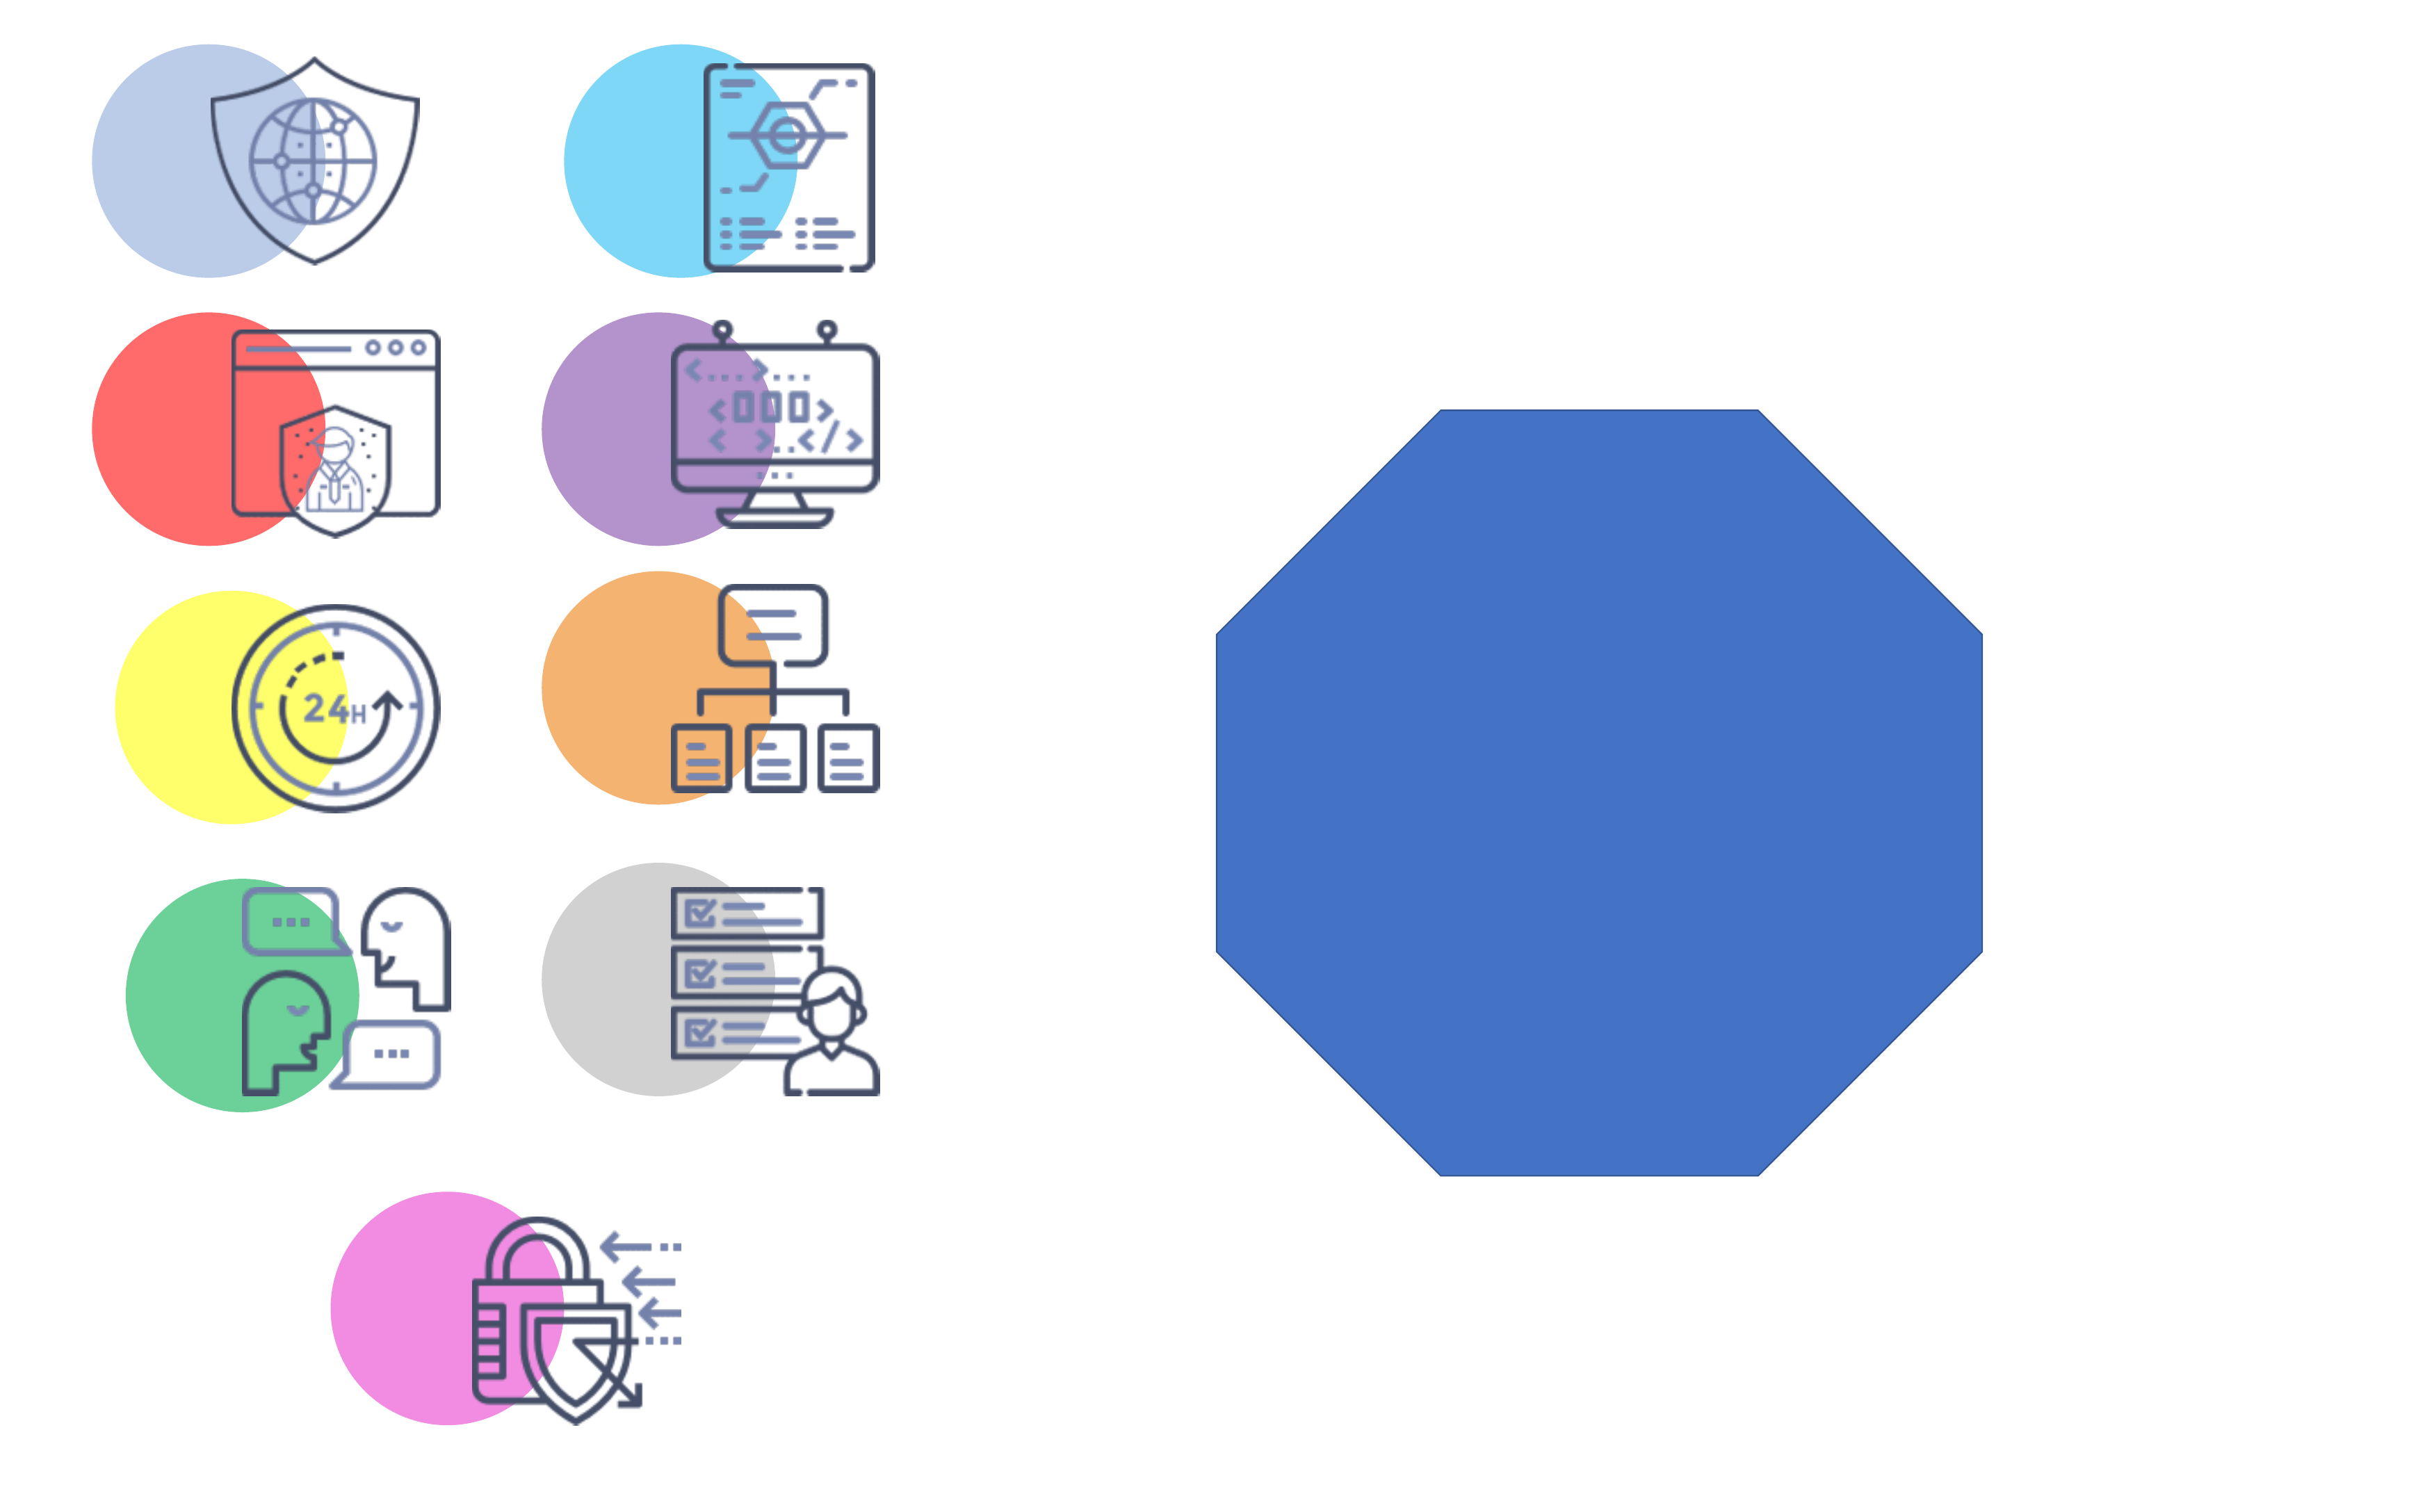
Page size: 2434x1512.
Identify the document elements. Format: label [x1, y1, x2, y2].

text_box [542, 863, 880, 1096]
text_box [330, 1192, 681, 1426]
text_box [92, 312, 441, 546]
text_box [542, 571, 880, 805]
text_box [125, 879, 451, 1113]
text_box [92, 44, 419, 278]
text_box [542, 312, 880, 546]
text_box [1215, 409, 1983, 1177]
text_box [115, 590, 441, 824]
text_box [564, 44, 875, 278]
